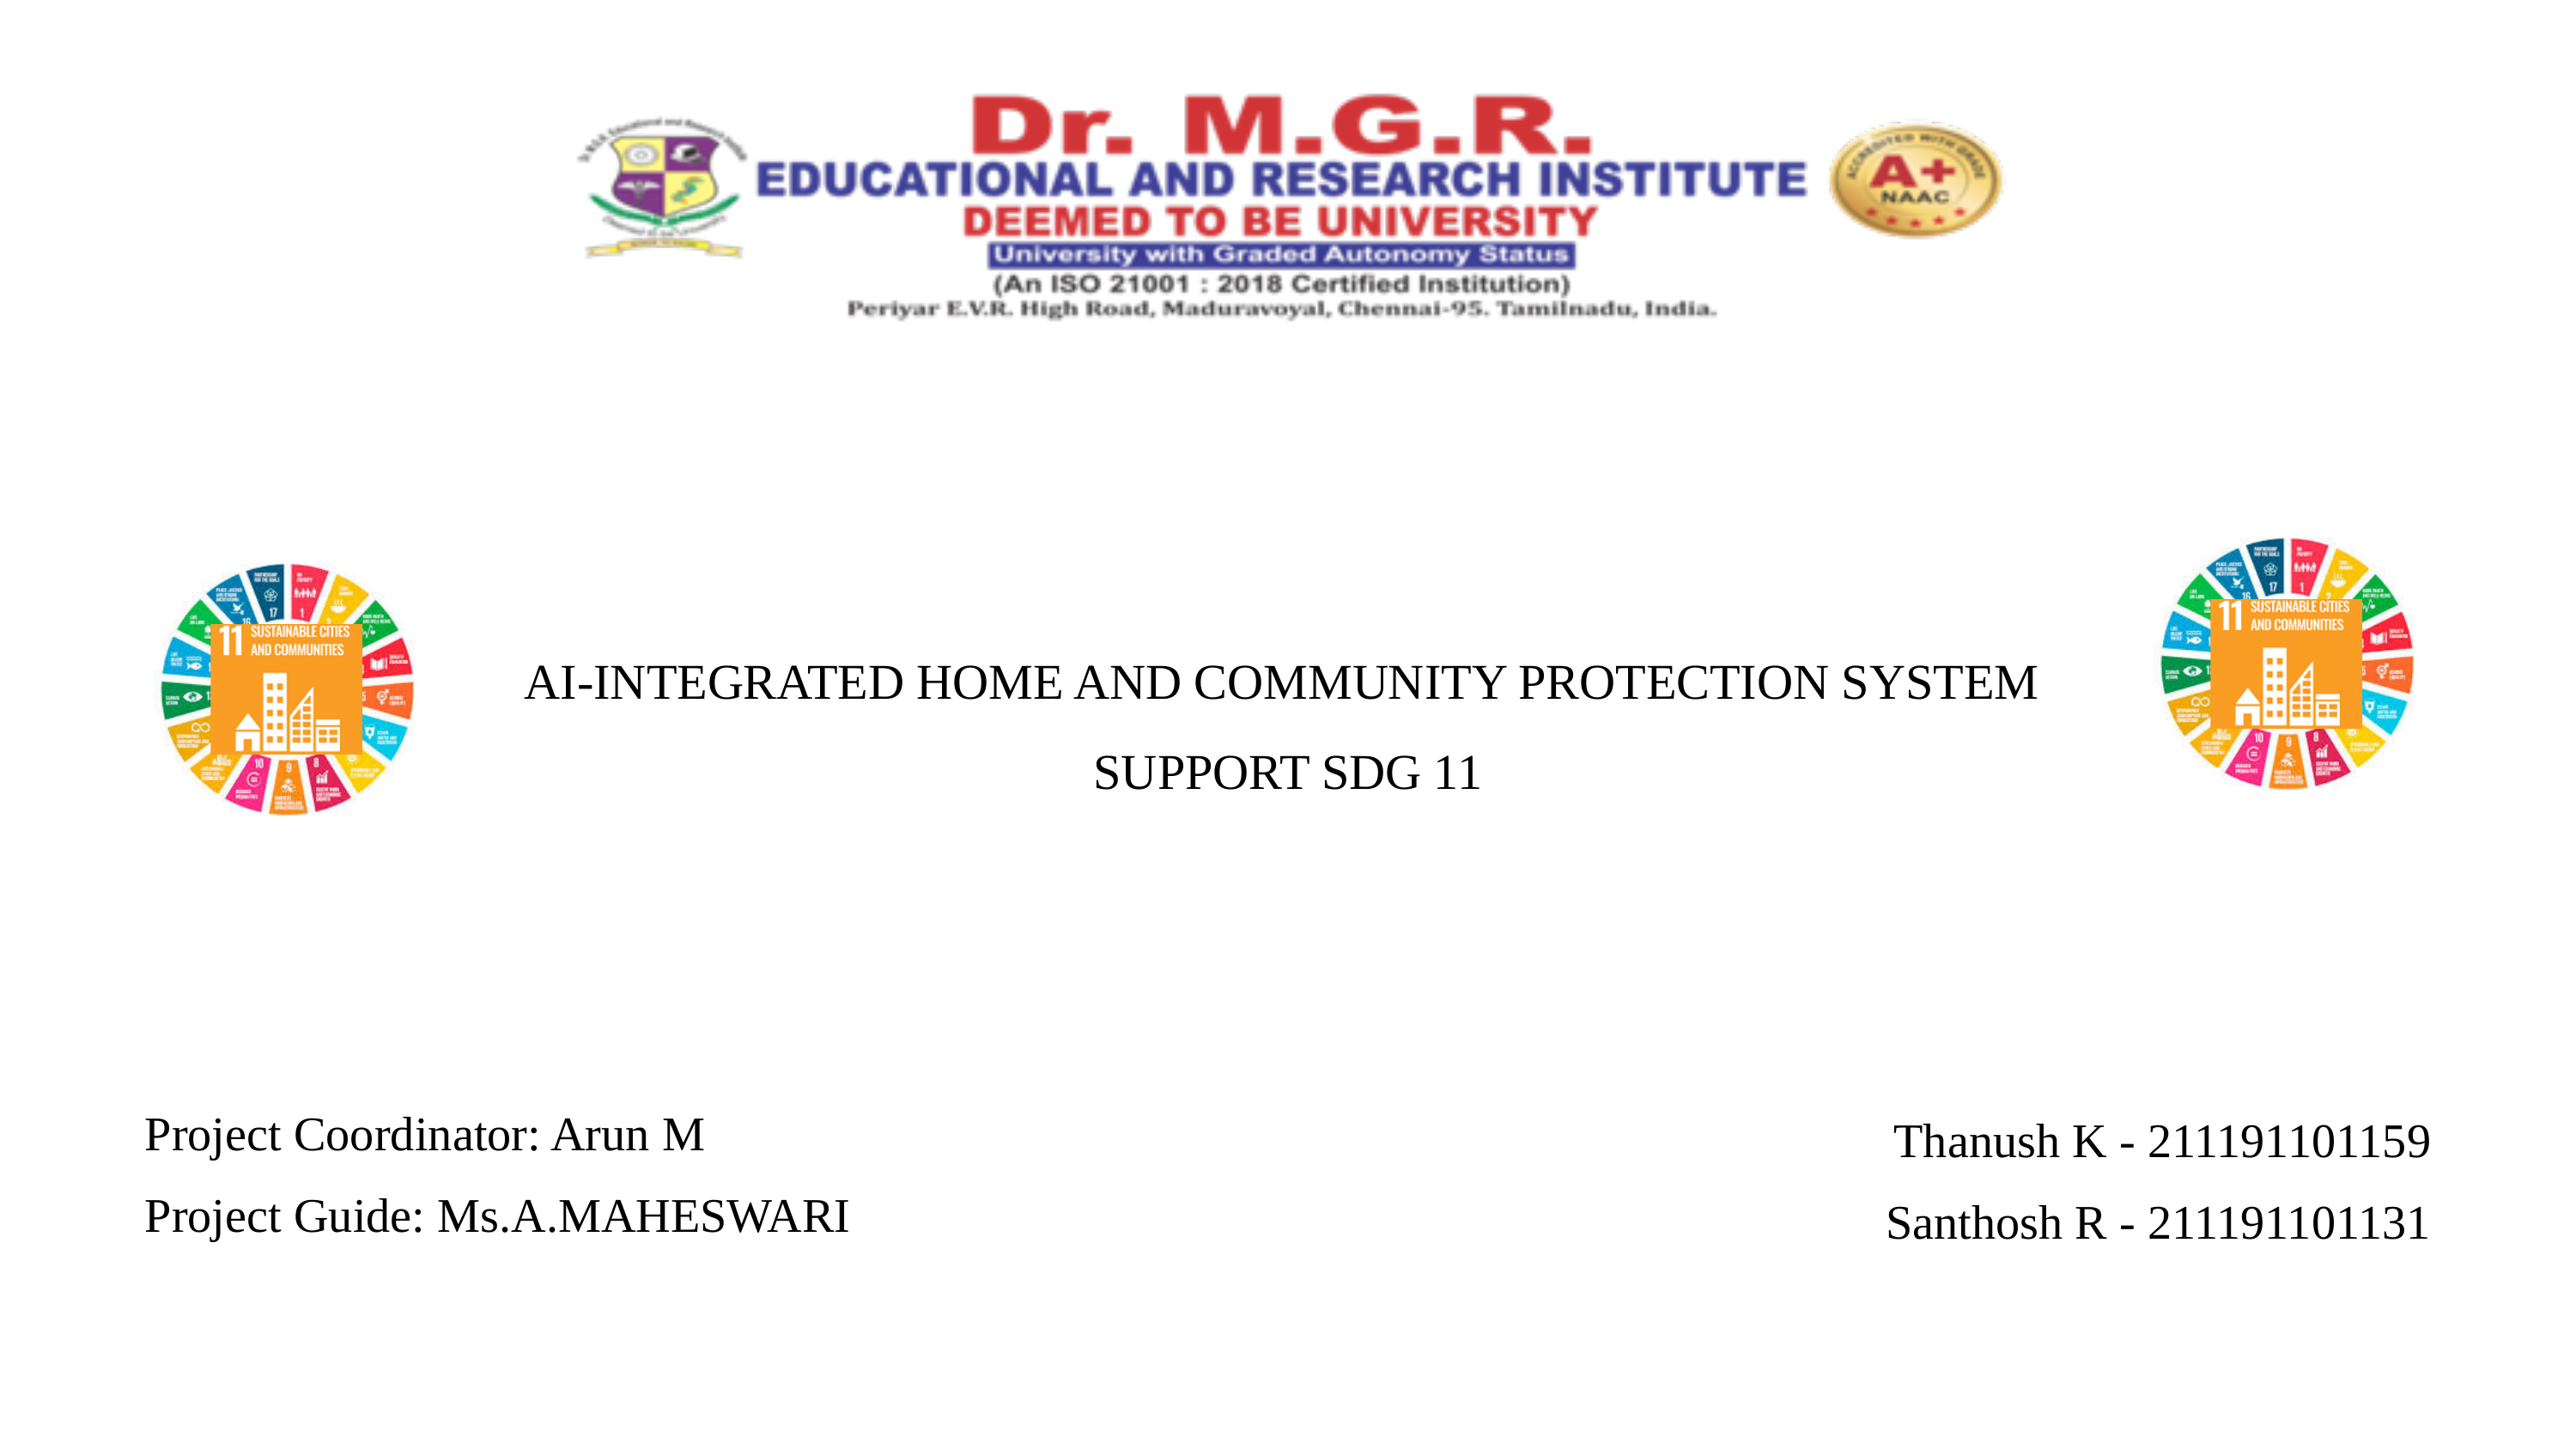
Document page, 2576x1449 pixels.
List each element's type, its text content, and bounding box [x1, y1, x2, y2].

text_box AI-INTEGRATED HOME AND COMMUNITY PROTECTION SYSTEM SUPPORT SDG 11 [432, 618, 2336, 799]
text_box Thanush K - 211191101159 [1695, 1099, 2432, 1167]
text_box Santhosh R - 211191101131 [1695, 1181, 2432, 1249]
text_box Project Coordinator: Arun M [144, 1092, 817, 1161]
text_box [564, 66, 2012, 353]
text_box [210, 624, 363, 755]
text_box [2144, 537, 2432, 791]
text_box [144, 563, 432, 816]
text_box Project Guide: Ms.A.MAHESWARI [144, 1174, 921, 1243]
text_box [2210, 598, 2363, 729]
